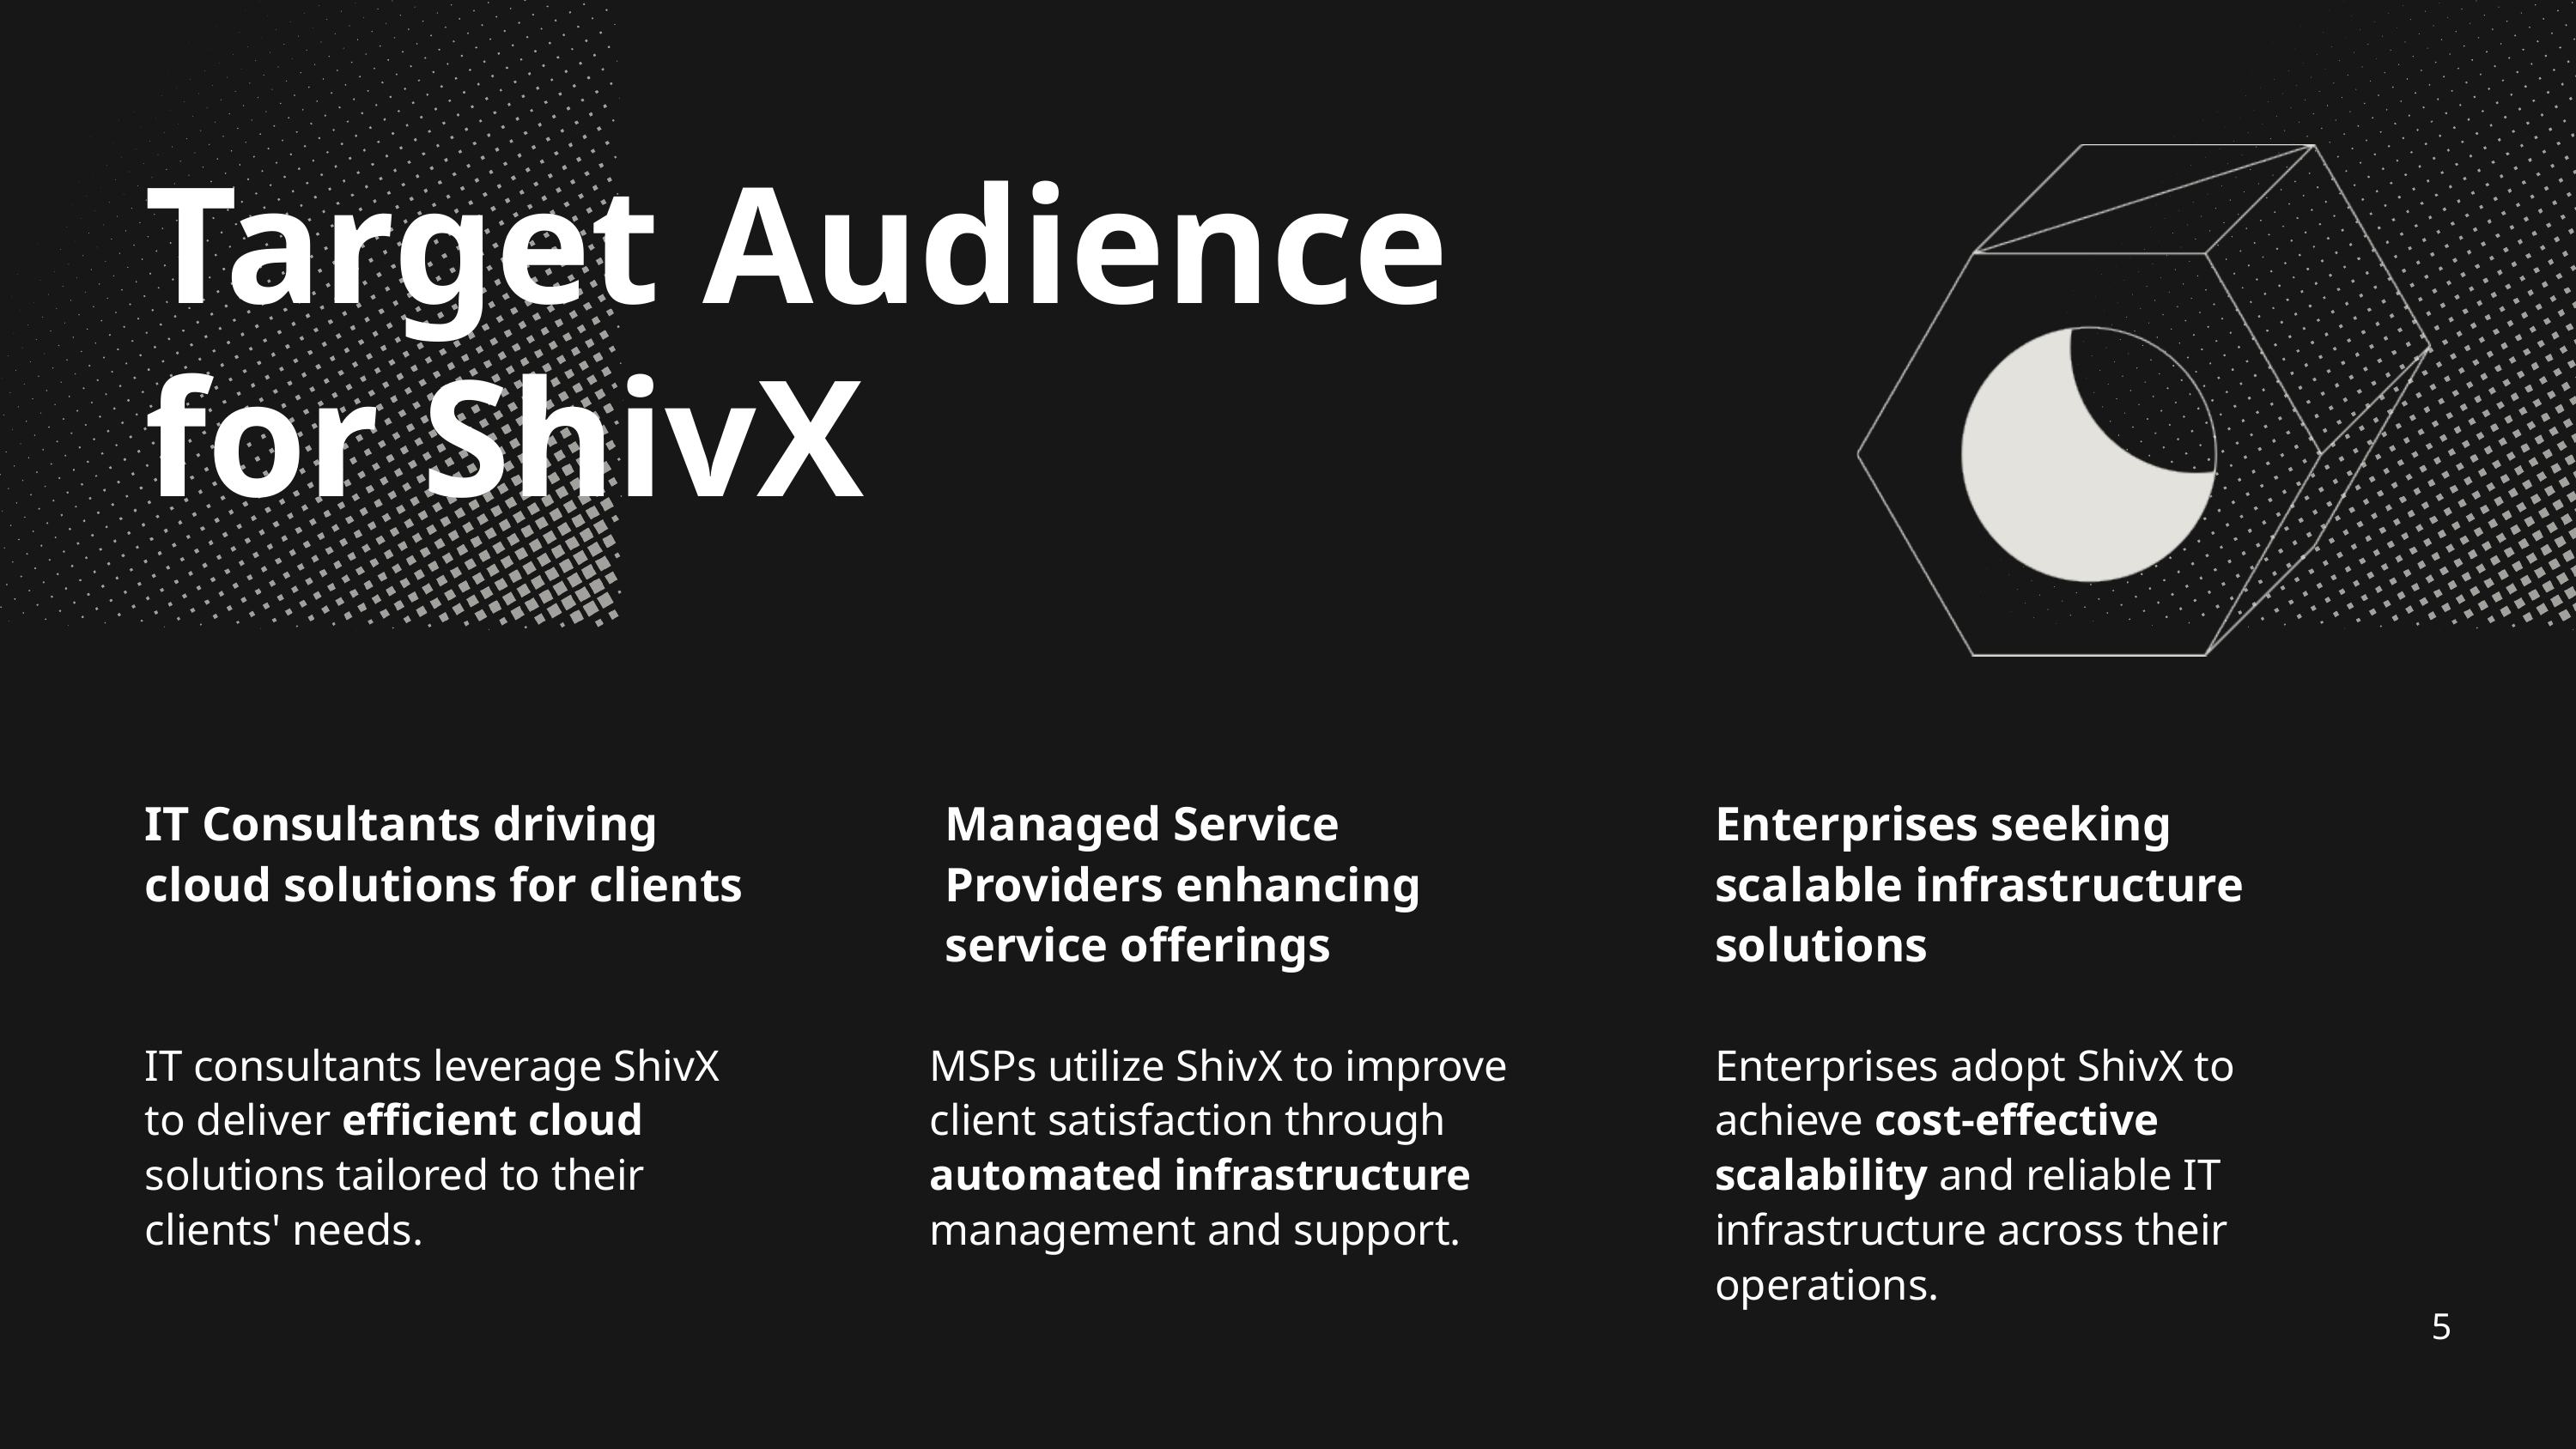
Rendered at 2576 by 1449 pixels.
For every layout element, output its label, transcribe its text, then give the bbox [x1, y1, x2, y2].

text_box 5 [2431, 1296, 2452, 1348]
text_box Target Audience for ShivX [144, 142, 1716, 529]
text_box Enterprises adopt ShivX to achieve cost-effective scalability and reliable IT infrastructure across their operations. [1715, 1034, 2330, 1308]
text_box [0, 0, 624, 632]
text_box [1856, 144, 2432, 657]
text_box [1952, 0, 2576, 632]
text_box Enterprises seeking scalable infrastructure solutions [1715, 790, 2330, 972]
text_box MSPs utilize ShivX to improve client satisfaction through automated infrastructure management and support. [929, 1034, 1560, 1254]
text_box IT Consultants driving cloud solutions for clients [144, 790, 760, 911]
text_box IT consultants leverage ShivX to deliver efficient cloud solutions tailored to their clients' needs. [144, 1034, 760, 1254]
text_box Managed Service Providers enhancing service offerings [945, 790, 1560, 972]
